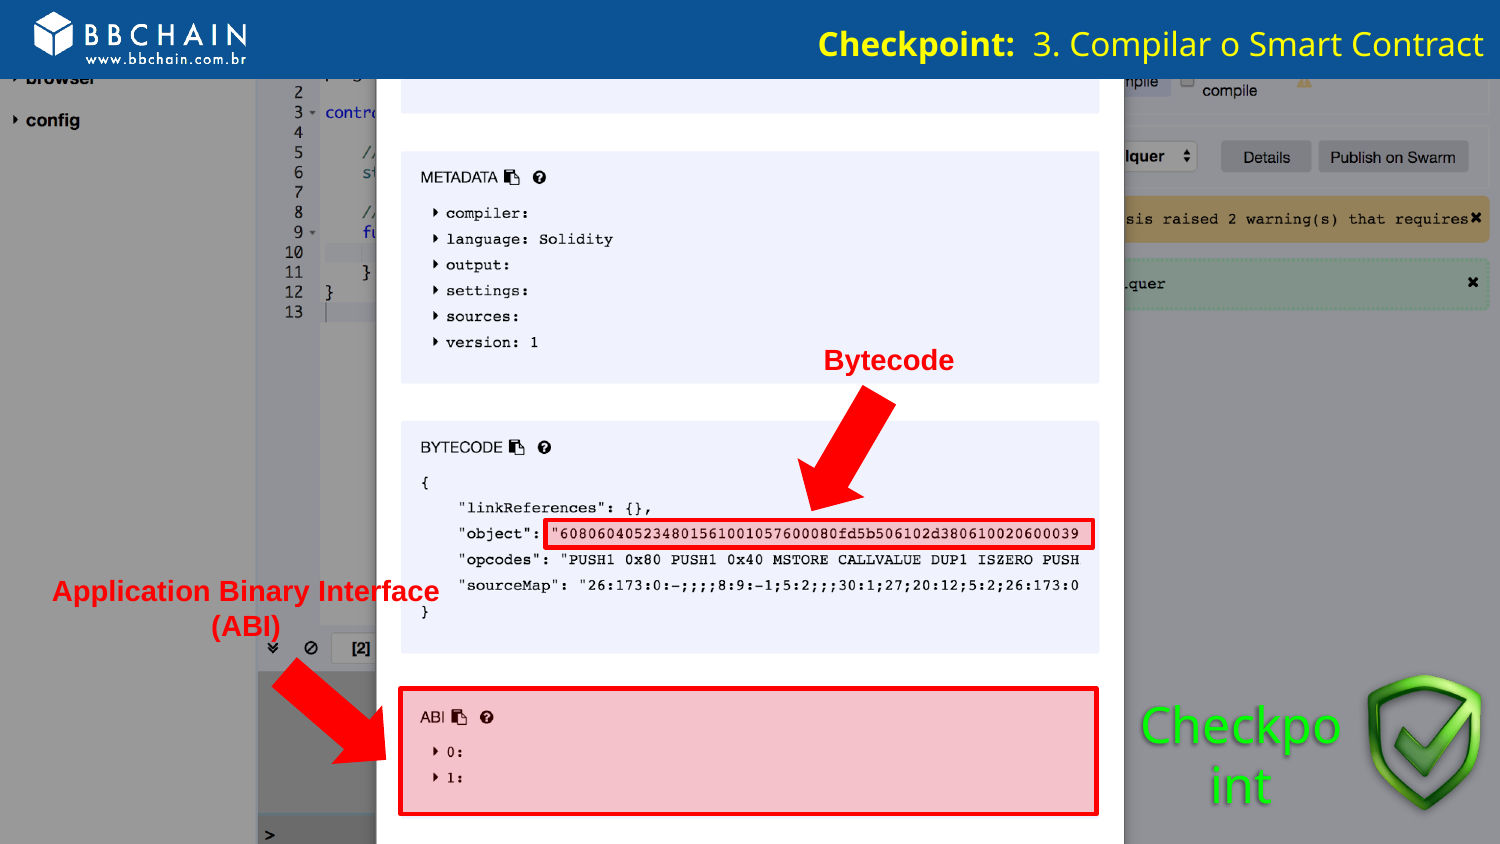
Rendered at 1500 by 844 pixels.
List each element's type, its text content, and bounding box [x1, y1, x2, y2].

picture [0, 79, 1500, 844]
text_box Checkpoint: 3. Compilar o Smart Contract [0, 0, 1500, 79]
